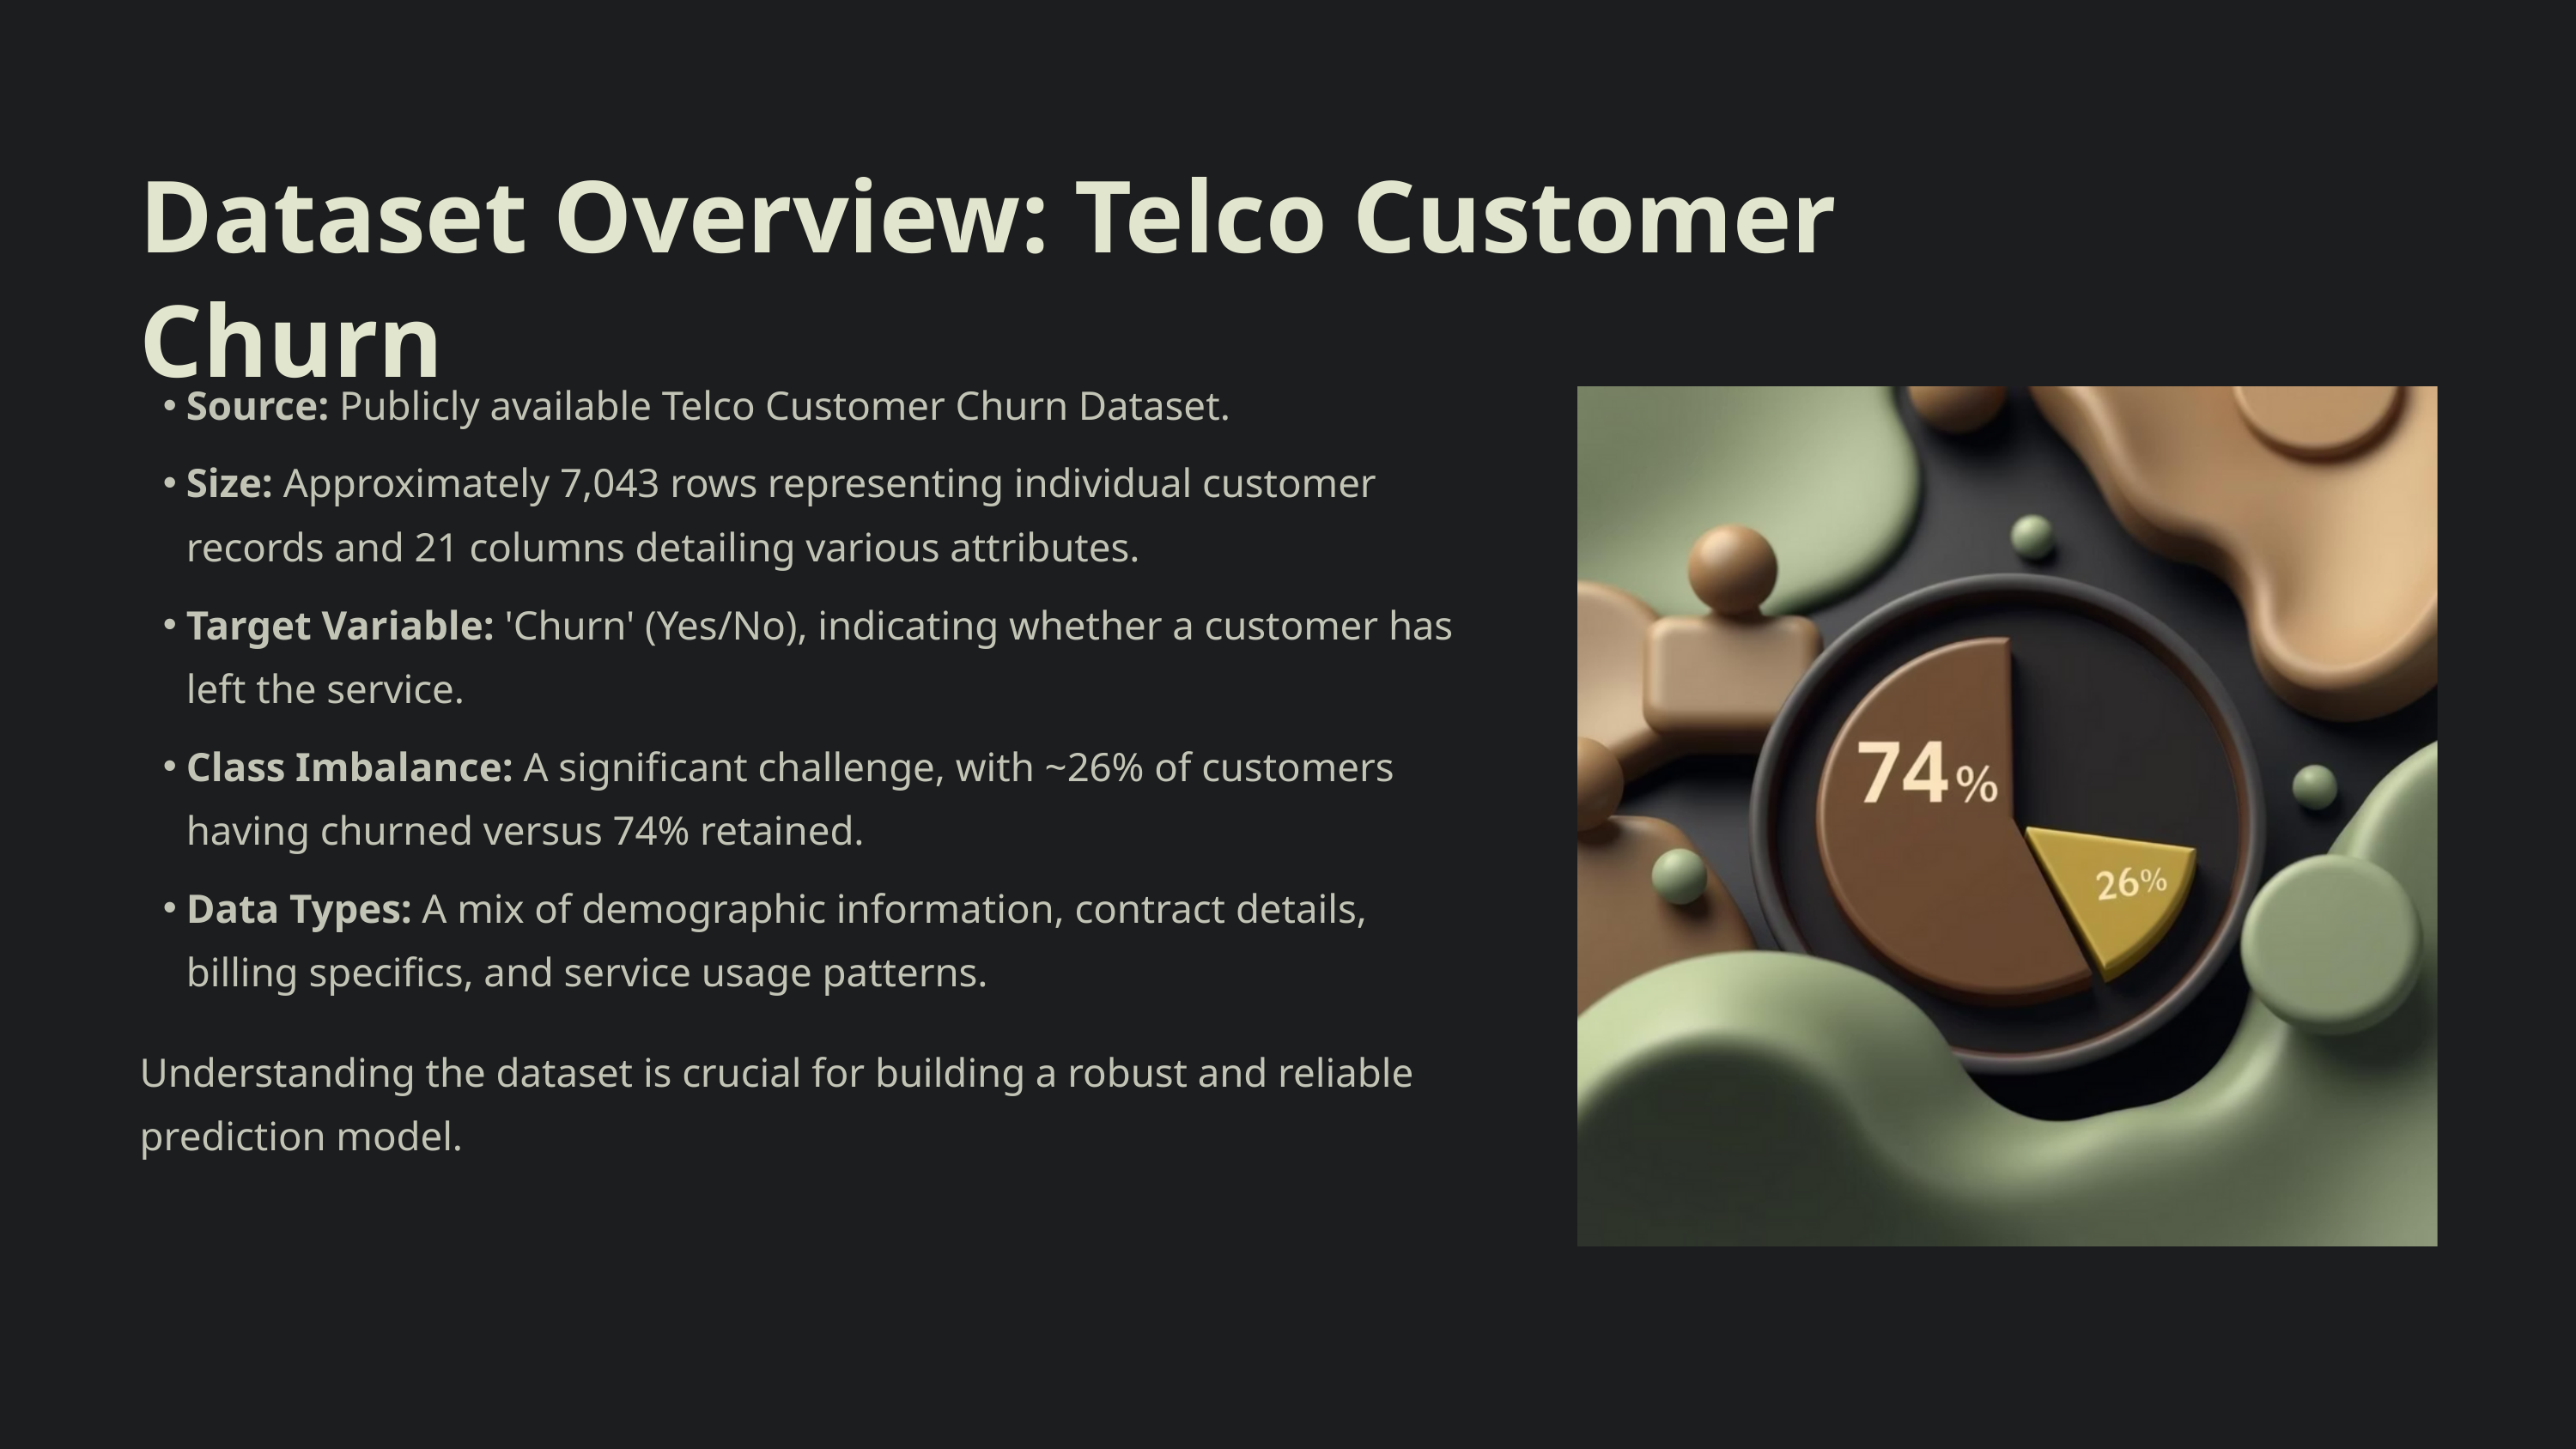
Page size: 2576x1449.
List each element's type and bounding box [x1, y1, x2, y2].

text_box [1577, 386, 2438, 1247]
text_box [0, 0, 2576, 1449]
